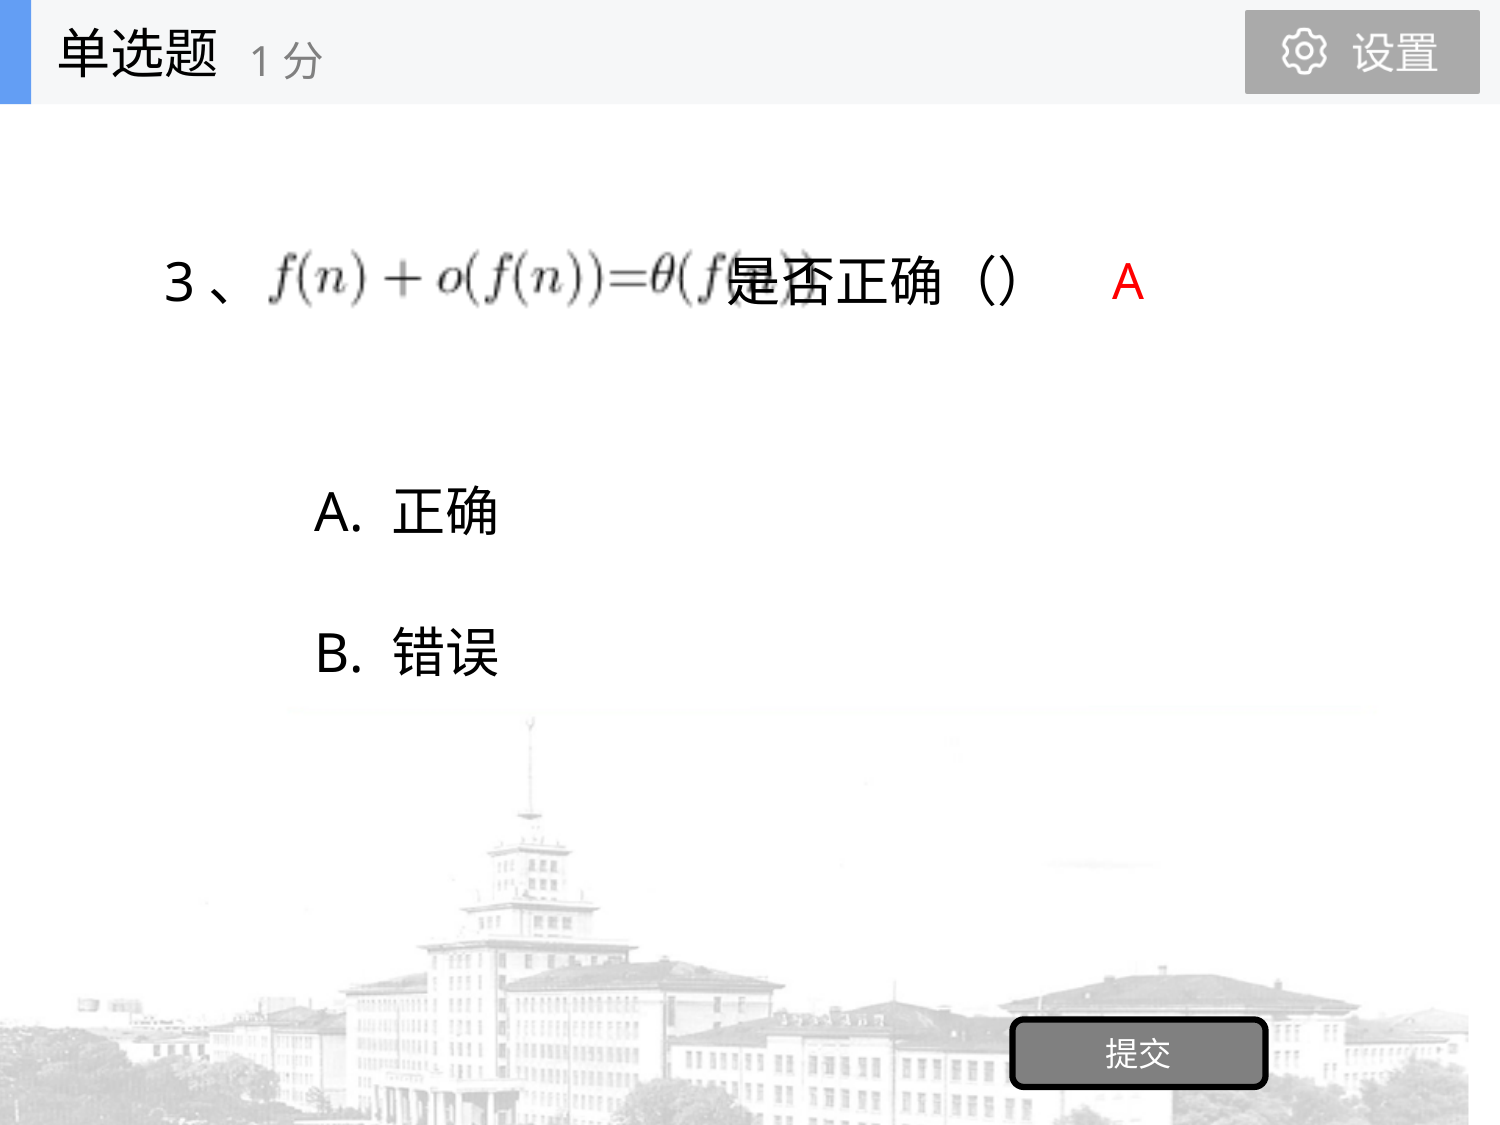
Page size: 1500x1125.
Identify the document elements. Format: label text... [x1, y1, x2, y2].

text_box B. 错误 [299, 597, 1350, 703]
picture [0, 529, 1500, 1125]
text_box 3、 是否正确（） [149, 113, 1350, 456]
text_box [0, 0, 1500, 105]
text_box 提交 [1010, 1017, 1268, 1090]
text_box A [1097, 241, 1205, 317]
picture [266, 240, 824, 318]
text_box A. 正确 [299, 456, 1350, 563]
picture [1245, 10, 1480, 94]
